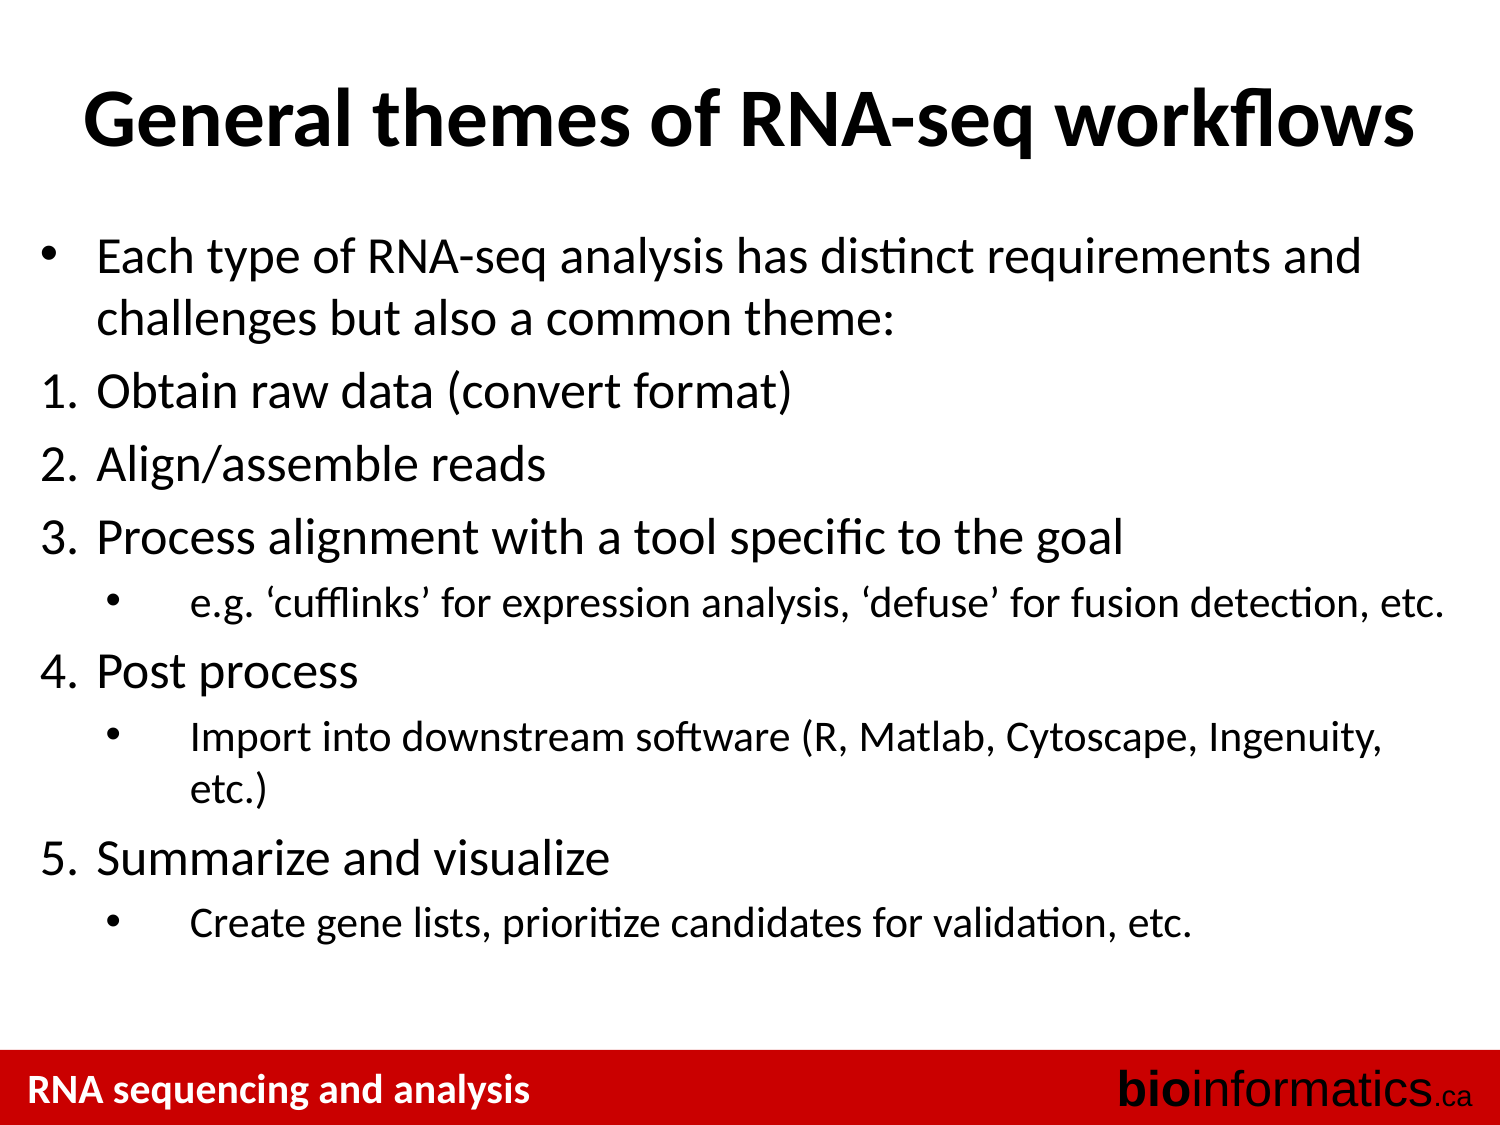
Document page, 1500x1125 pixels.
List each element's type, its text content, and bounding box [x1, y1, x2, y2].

list Each type of RNA-seq analysis has distinct requirements and challenges but also a common theme: Obtain raw data (convert format) Align/assemble reads Process alignment with a tool specific to the goal e.g. ‘cufflinks’ for expression analysis, ‘defuse’ for fusion detection, etc. Post process Import into downstream software (R, Matlab, Cytoscape, Ingenuity, etc.) Summarize and visualize Create gene lists, prioritize candidates for validation, etc. [24, 213, 1475, 977]
title General themes of RNA-seq workflows [24, 19, 1475, 207]
